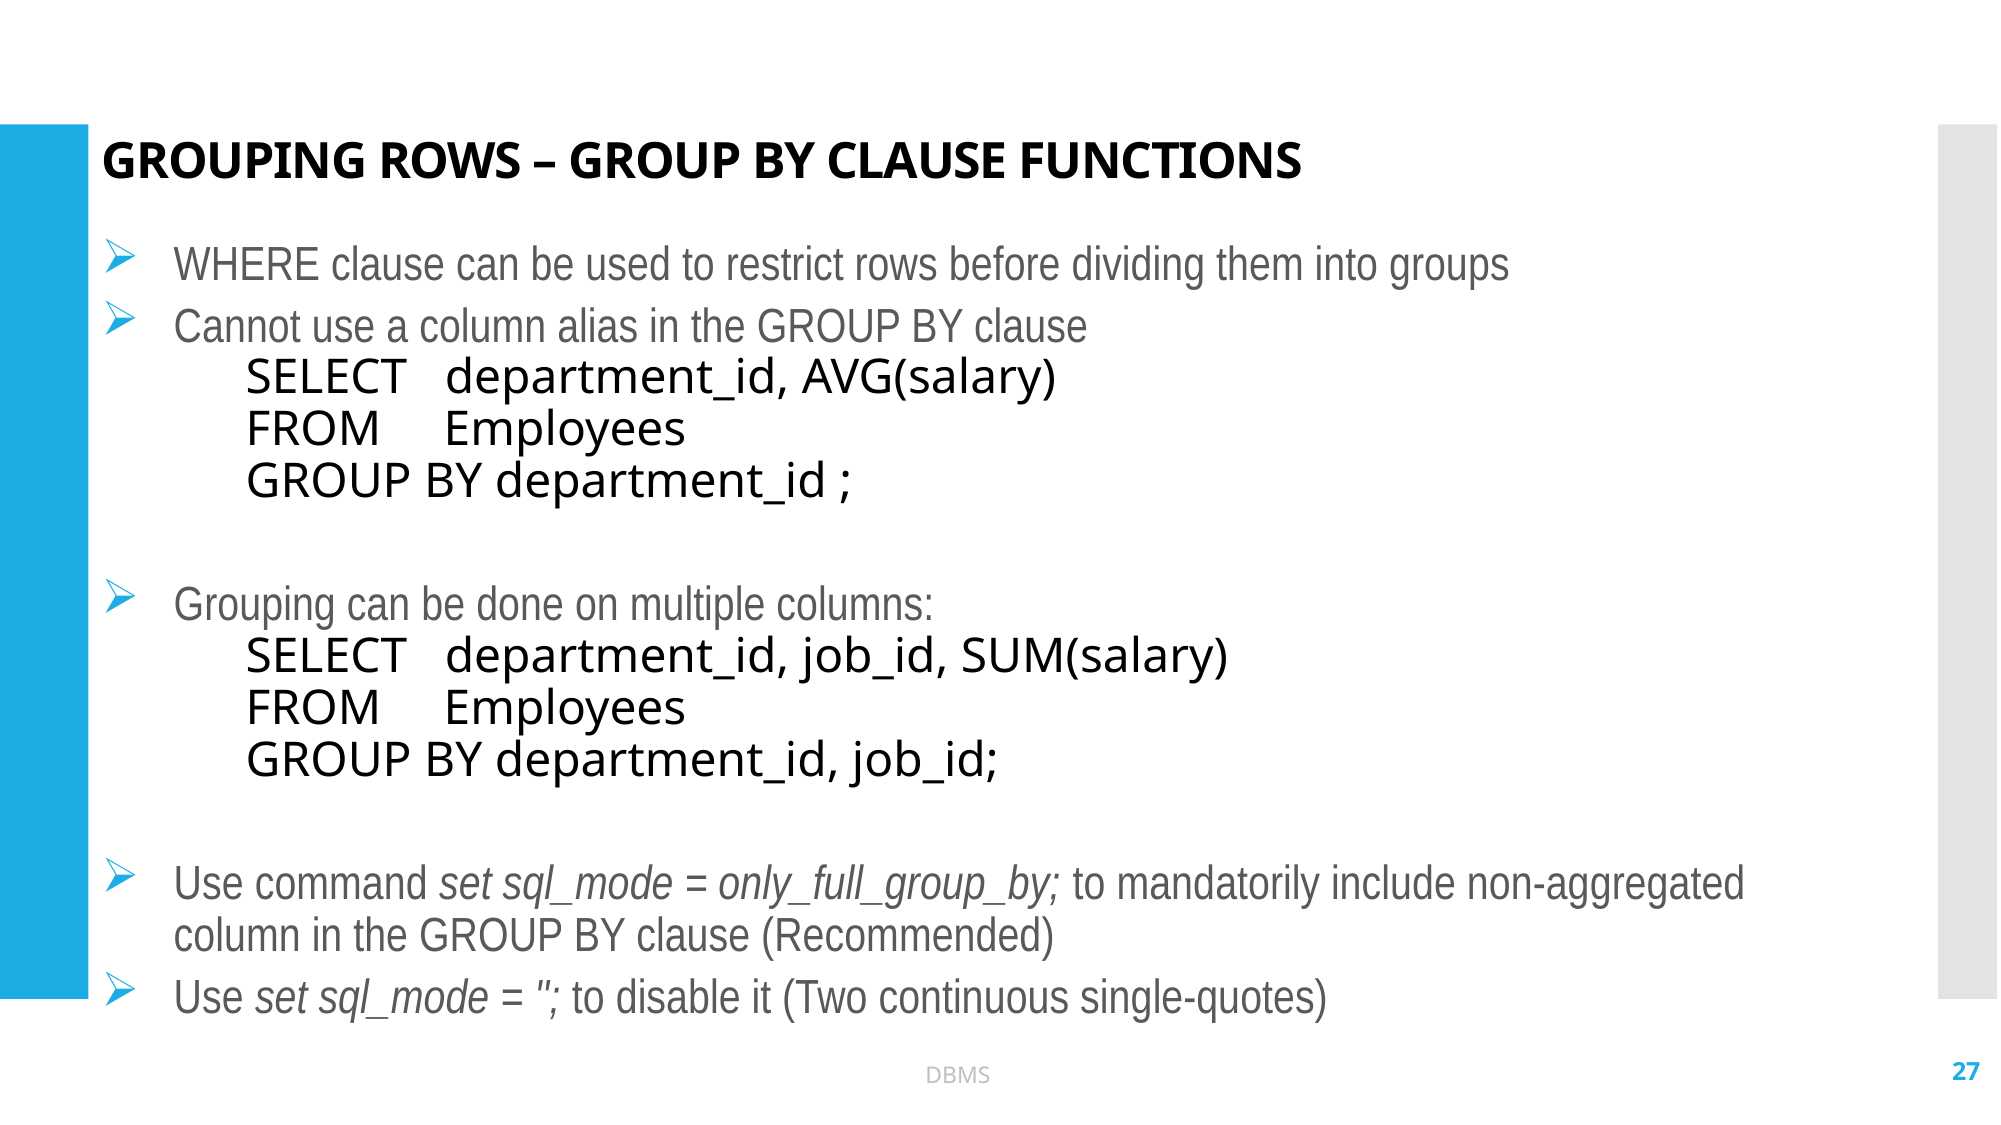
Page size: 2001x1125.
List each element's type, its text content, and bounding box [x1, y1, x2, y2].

title GROUPING ROWS – GROUP BY CLAUSE FUNCTIONS [86, 128, 1653, 189]
slide_number 27 [1744, 1042, 1996, 1103]
footer DBMS [473, 1046, 1443, 1107]
list WHERE clause can be used to restrict rows before dividing them into groups Cannot use a column alias in the GROUP BY clause SELECT department_id, AVG(salary) FROM Employees GROUP BY department_id ; Grouping can be done on multiple columns: SELECT department_id, job_id, SUM(salary) FROM Employees GROUP BY department_id, job_id; Use command set sql_mode = only_full_group_by; to mandatorily include non-aggregated column in the GROUP BY clause (Recommended) Use set sql_mode = ''; to disable it (Two continuous single-quotes) [86, 231, 1830, 1036]
